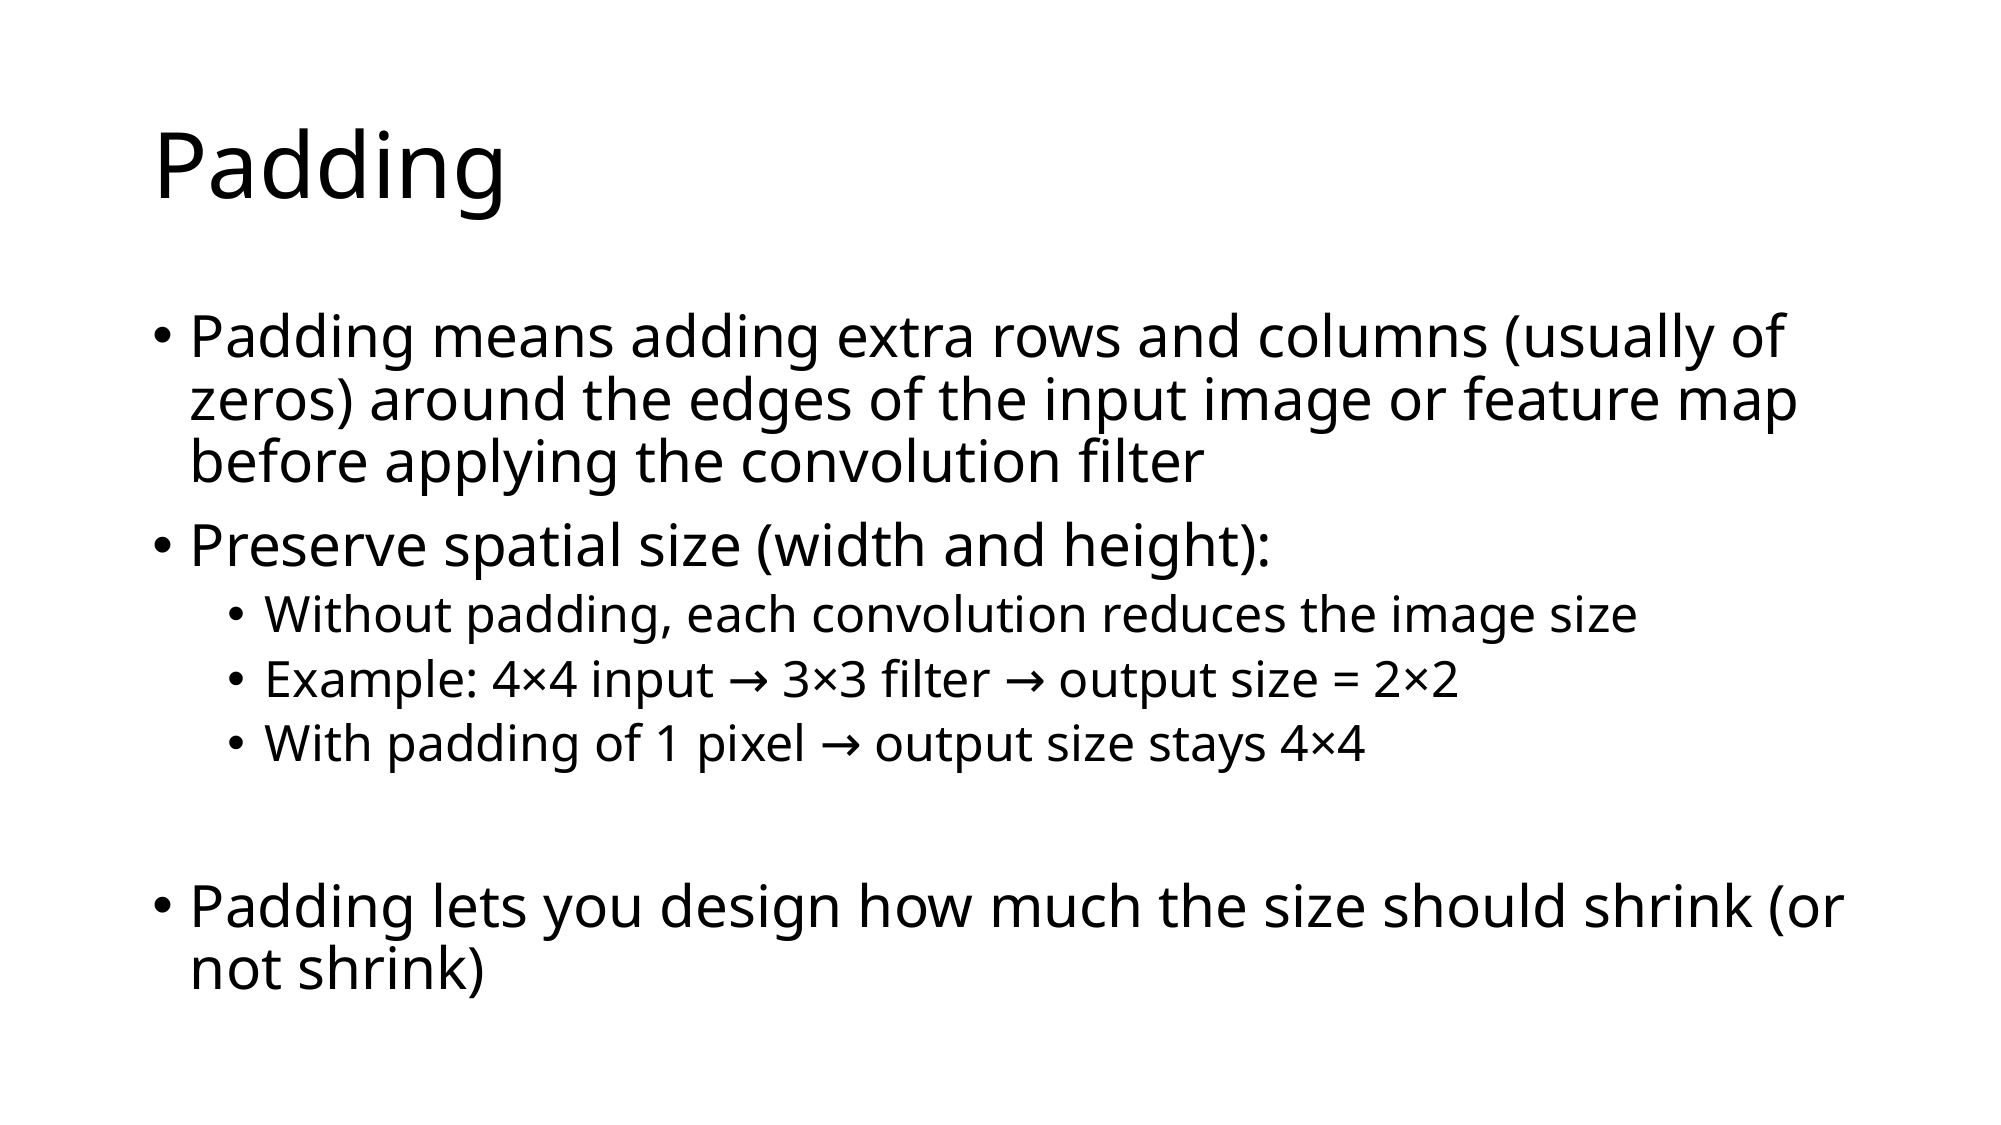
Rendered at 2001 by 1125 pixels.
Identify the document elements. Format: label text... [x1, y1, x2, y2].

title Padding [137, 59, 1863, 278]
list Padding means adding extra rows and columns (usually of zeros) around the edges of the input image or feature map before applying the convolution filter Preserve spatial size (width and height): Without padding, each convolution reduces the image size Example: 4×4 input → 3×3 filter → output size = 2×2 With padding of 1 pixel → output size stays 4×4 Padding lets you design how much the size should shrink (or not shrink) [137, 299, 1863, 1014]
